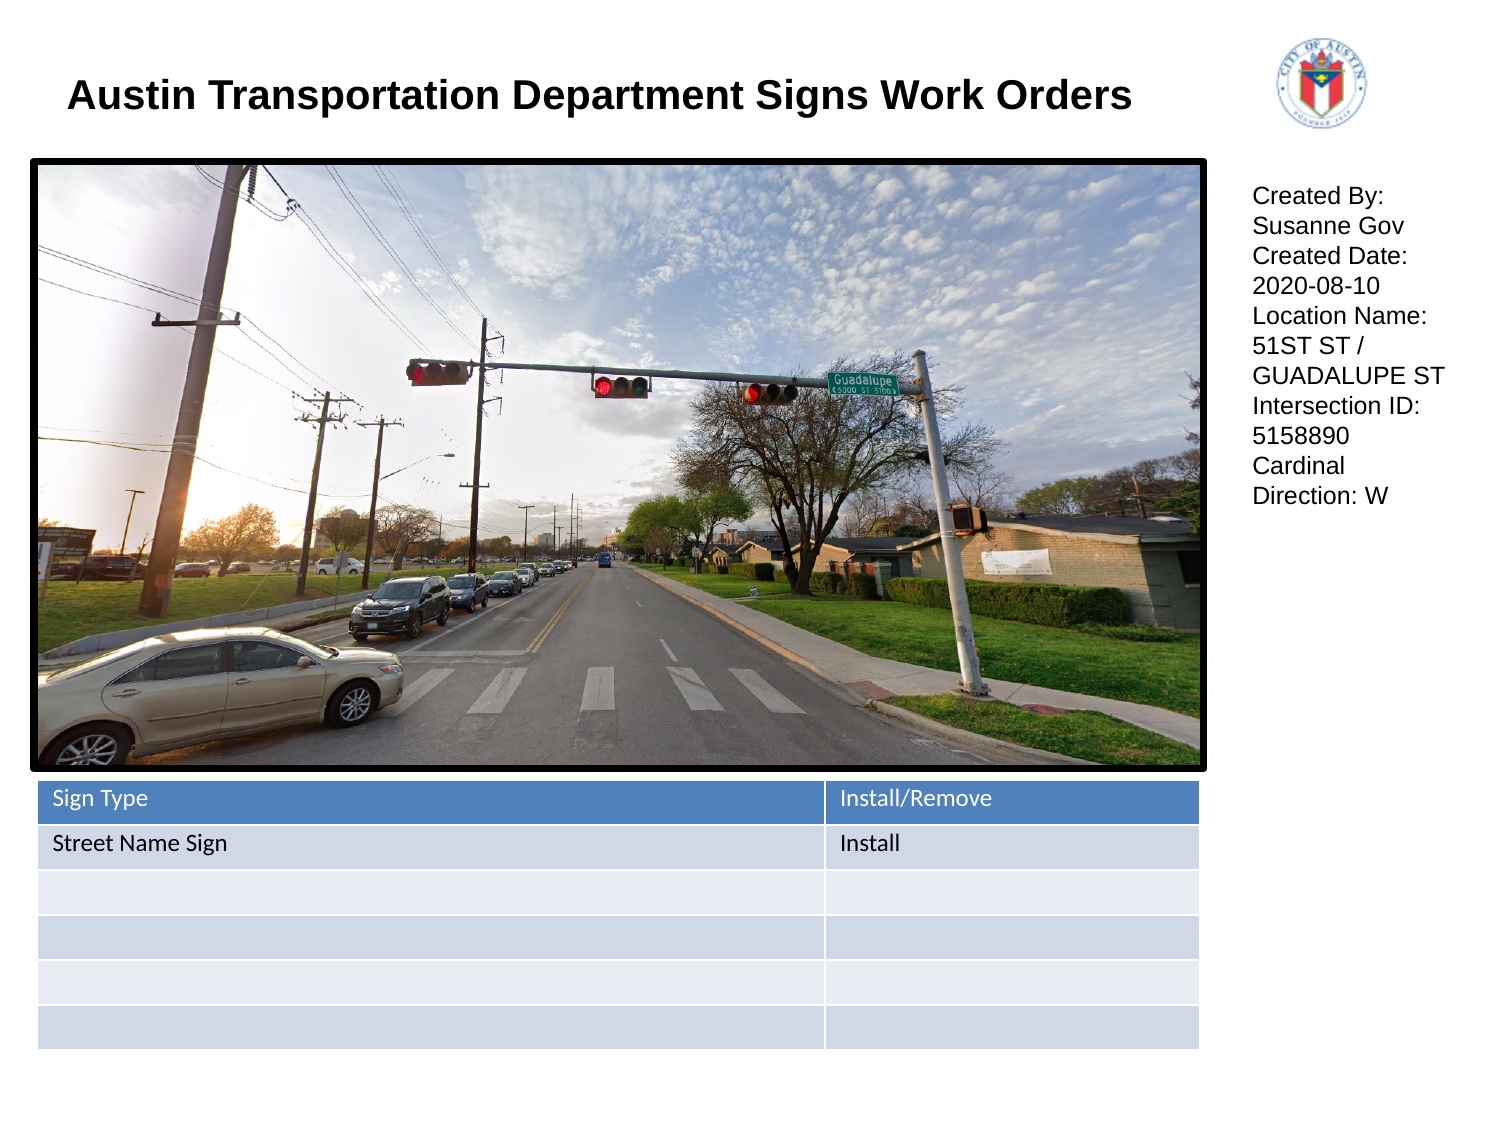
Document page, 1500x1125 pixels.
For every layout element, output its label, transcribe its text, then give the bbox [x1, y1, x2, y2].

table_cell [826, 916, 1199, 959]
picture [37, 164, 1201, 766]
table_cell [826, 871, 1199, 914]
text_box Austin Transportation Department Signs Work Orders [51, 60, 1149, 125]
text_box Created By: Susanne Gov Created Date: 2020-08-10 Location Name: 51ST ST / GUADALUPE ST Intersection ID: 5158890 Cardinal Direction: W [1237, 172, 1463, 517]
table_header Sign Type [38, 781, 824, 824]
table_cell [38, 916, 824, 959]
table_cell [826, 1006, 1199, 1049]
table_cell Install [826, 826, 1199, 869]
picture [1274, 37, 1369, 132]
table_cell [38, 961, 824, 1004]
table_cell [38, 1006, 824, 1049]
table_cell [38, 871, 824, 914]
table_cell [826, 961, 1199, 1004]
table_header Install/Remove [826, 781, 1199, 824]
table_cell Street Name Sign [38, 826, 824, 869]
